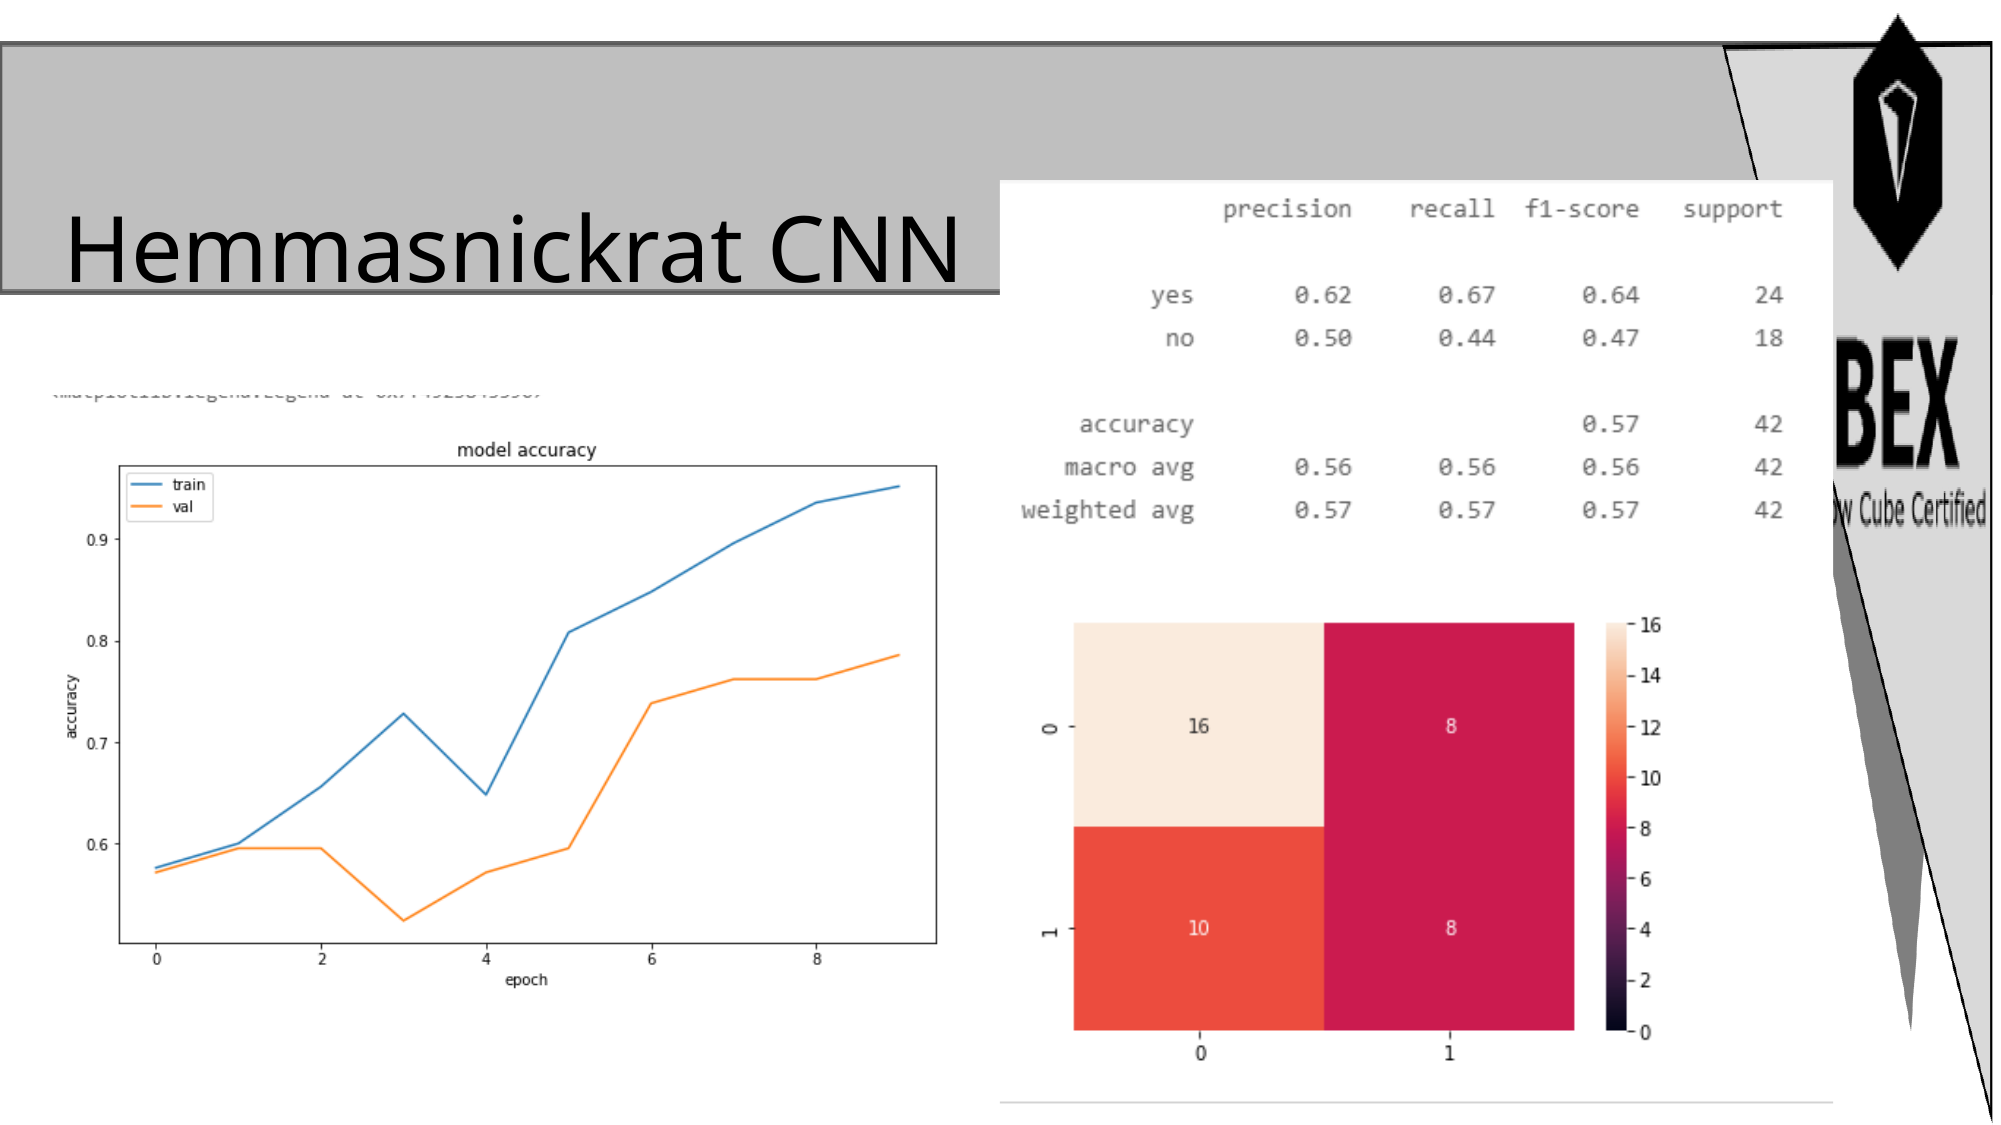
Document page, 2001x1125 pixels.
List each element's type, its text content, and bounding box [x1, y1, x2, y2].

picture [41, 395, 988, 1013]
picture [999, 180, 1834, 1107]
title Hemmasnickrat CNN [8, 112, 1021, 309]
